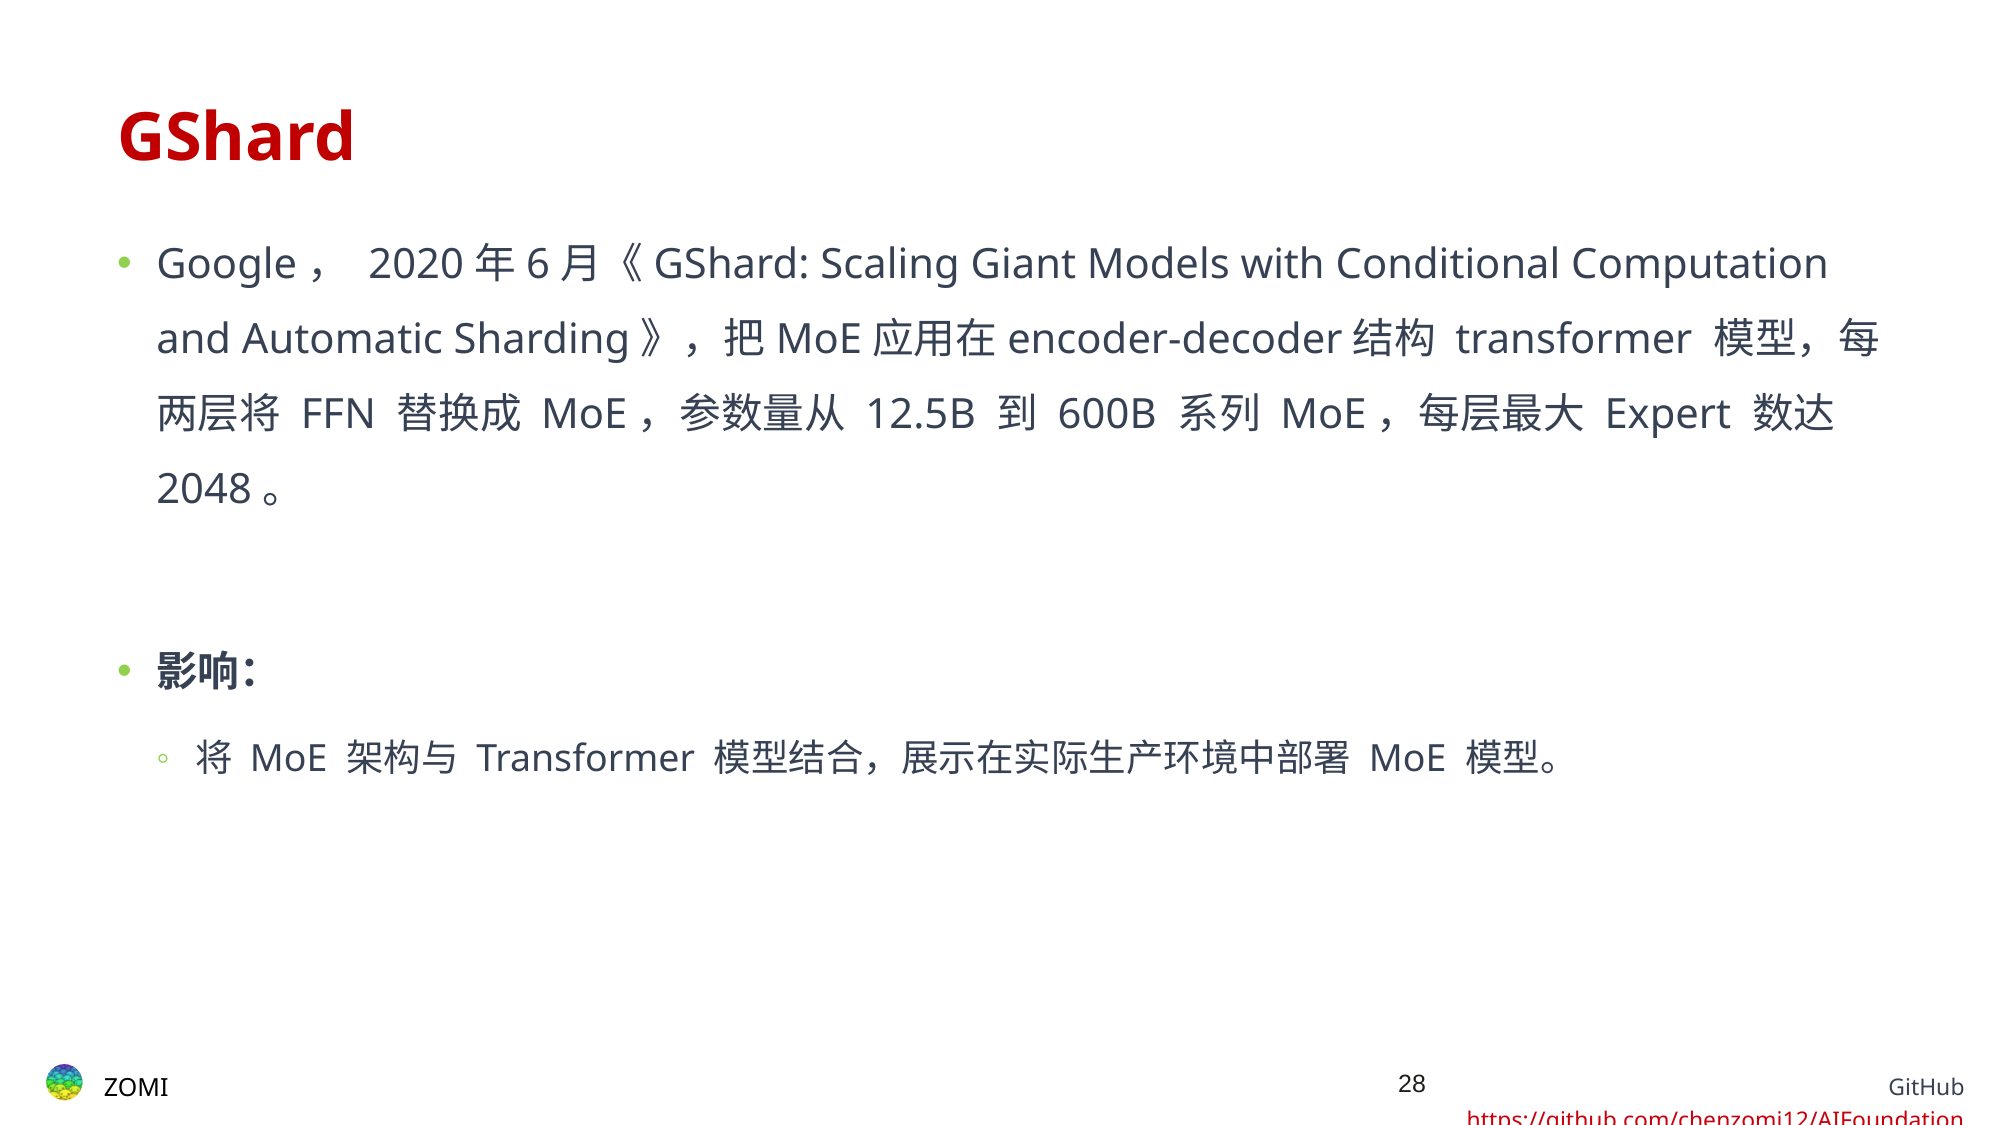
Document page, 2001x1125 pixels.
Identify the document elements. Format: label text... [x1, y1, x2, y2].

list Google， 2020年6月《GShard: Scaling Giant Models with Conditional Computation and Automatic Sharding》，把MoE应用在encoder-decoder结构 transformer 模型，每两层将 FFN 替换成 MoE，参数量从 12.5B 到 600B 系列 MoE，每层最大 Expert 数达 2048。 影响： 将 MoE 架构与 Transformer 模型结合，展示在实际生产环境中部署 MoE 模型。 [102, 204, 1901, 1043]
picture [47, 1065, 82, 1100]
title GShard [102, 85, 1901, 183]
